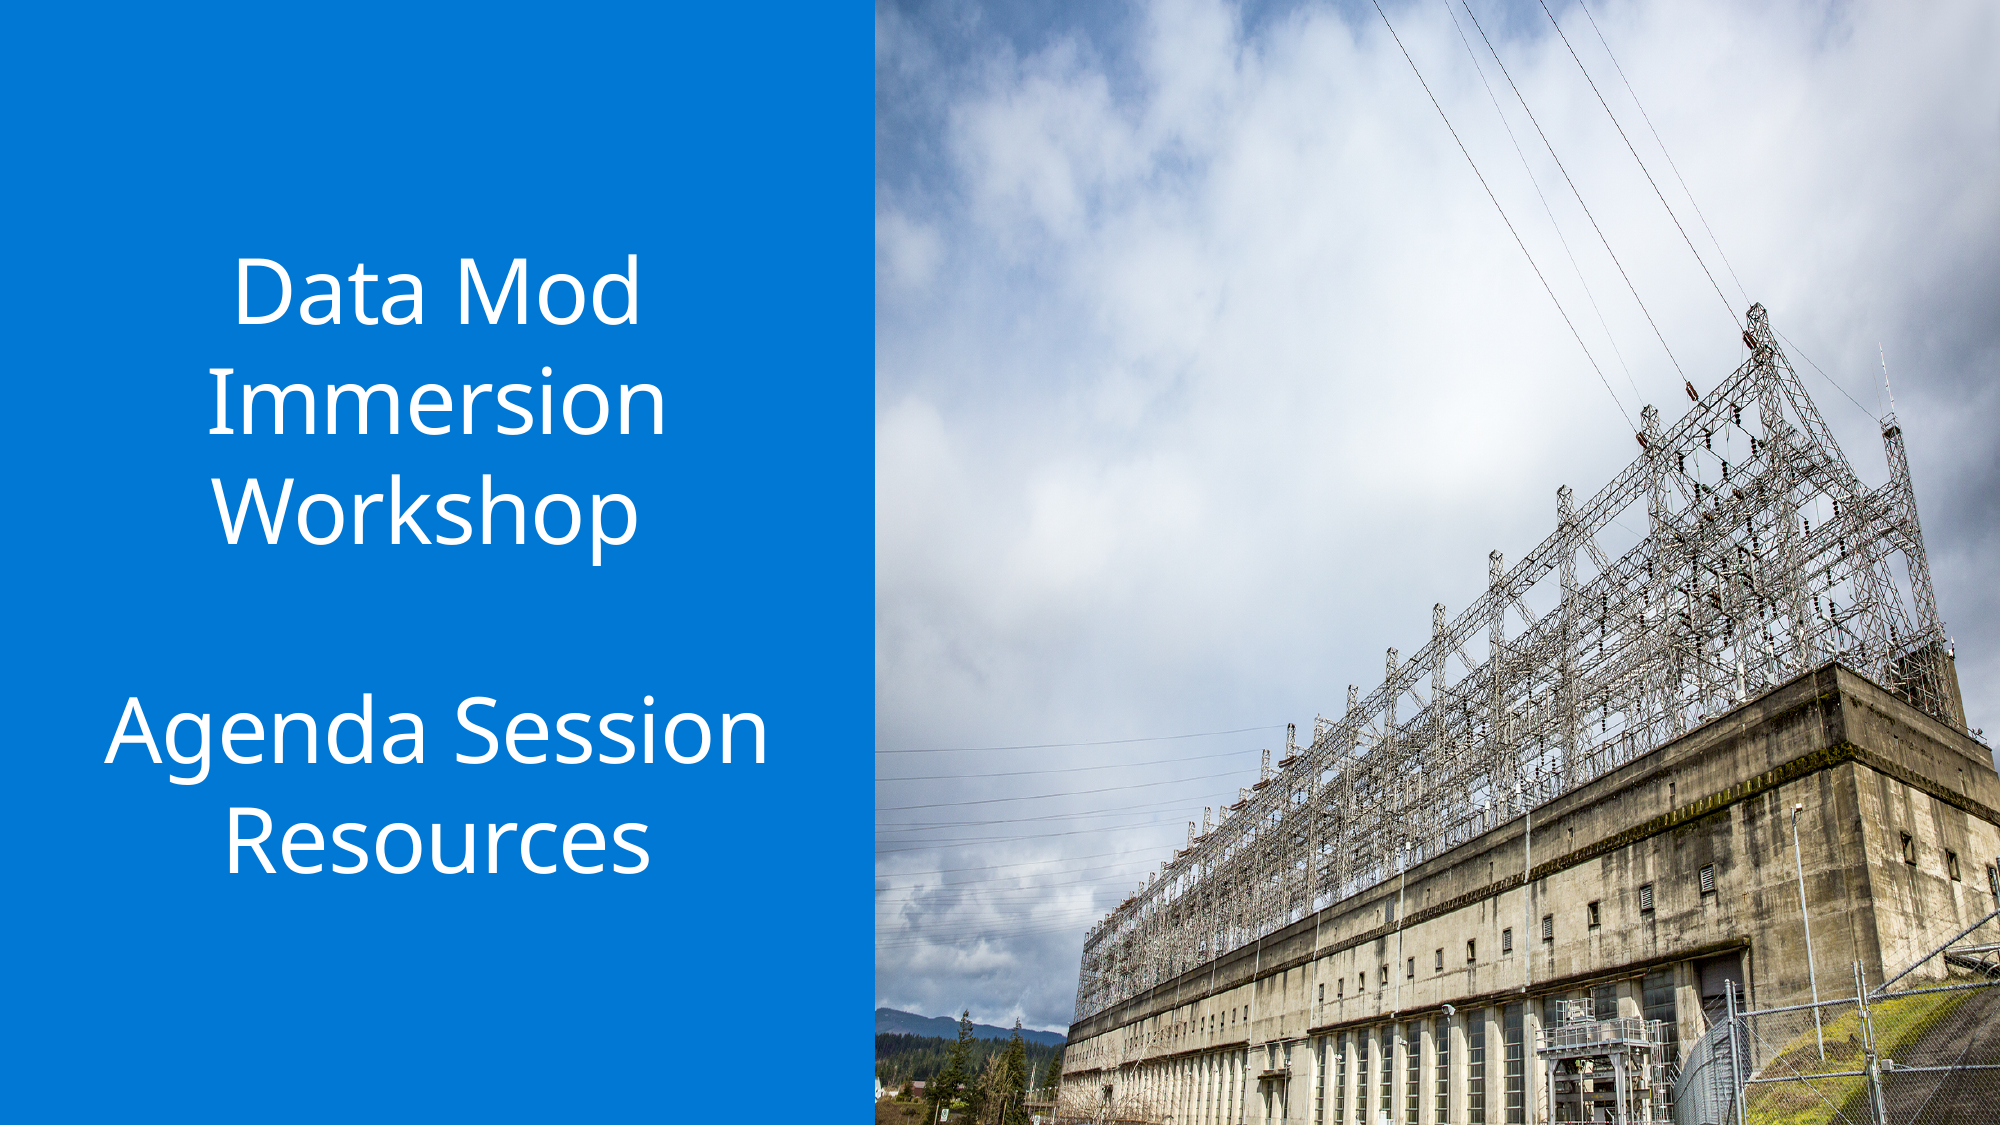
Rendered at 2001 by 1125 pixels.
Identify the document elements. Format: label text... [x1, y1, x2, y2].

title Data Mod Immersion Workshop Agenda Session Resources [44, 229, 831, 896]
picture [874, 0, 2000, 1125]
